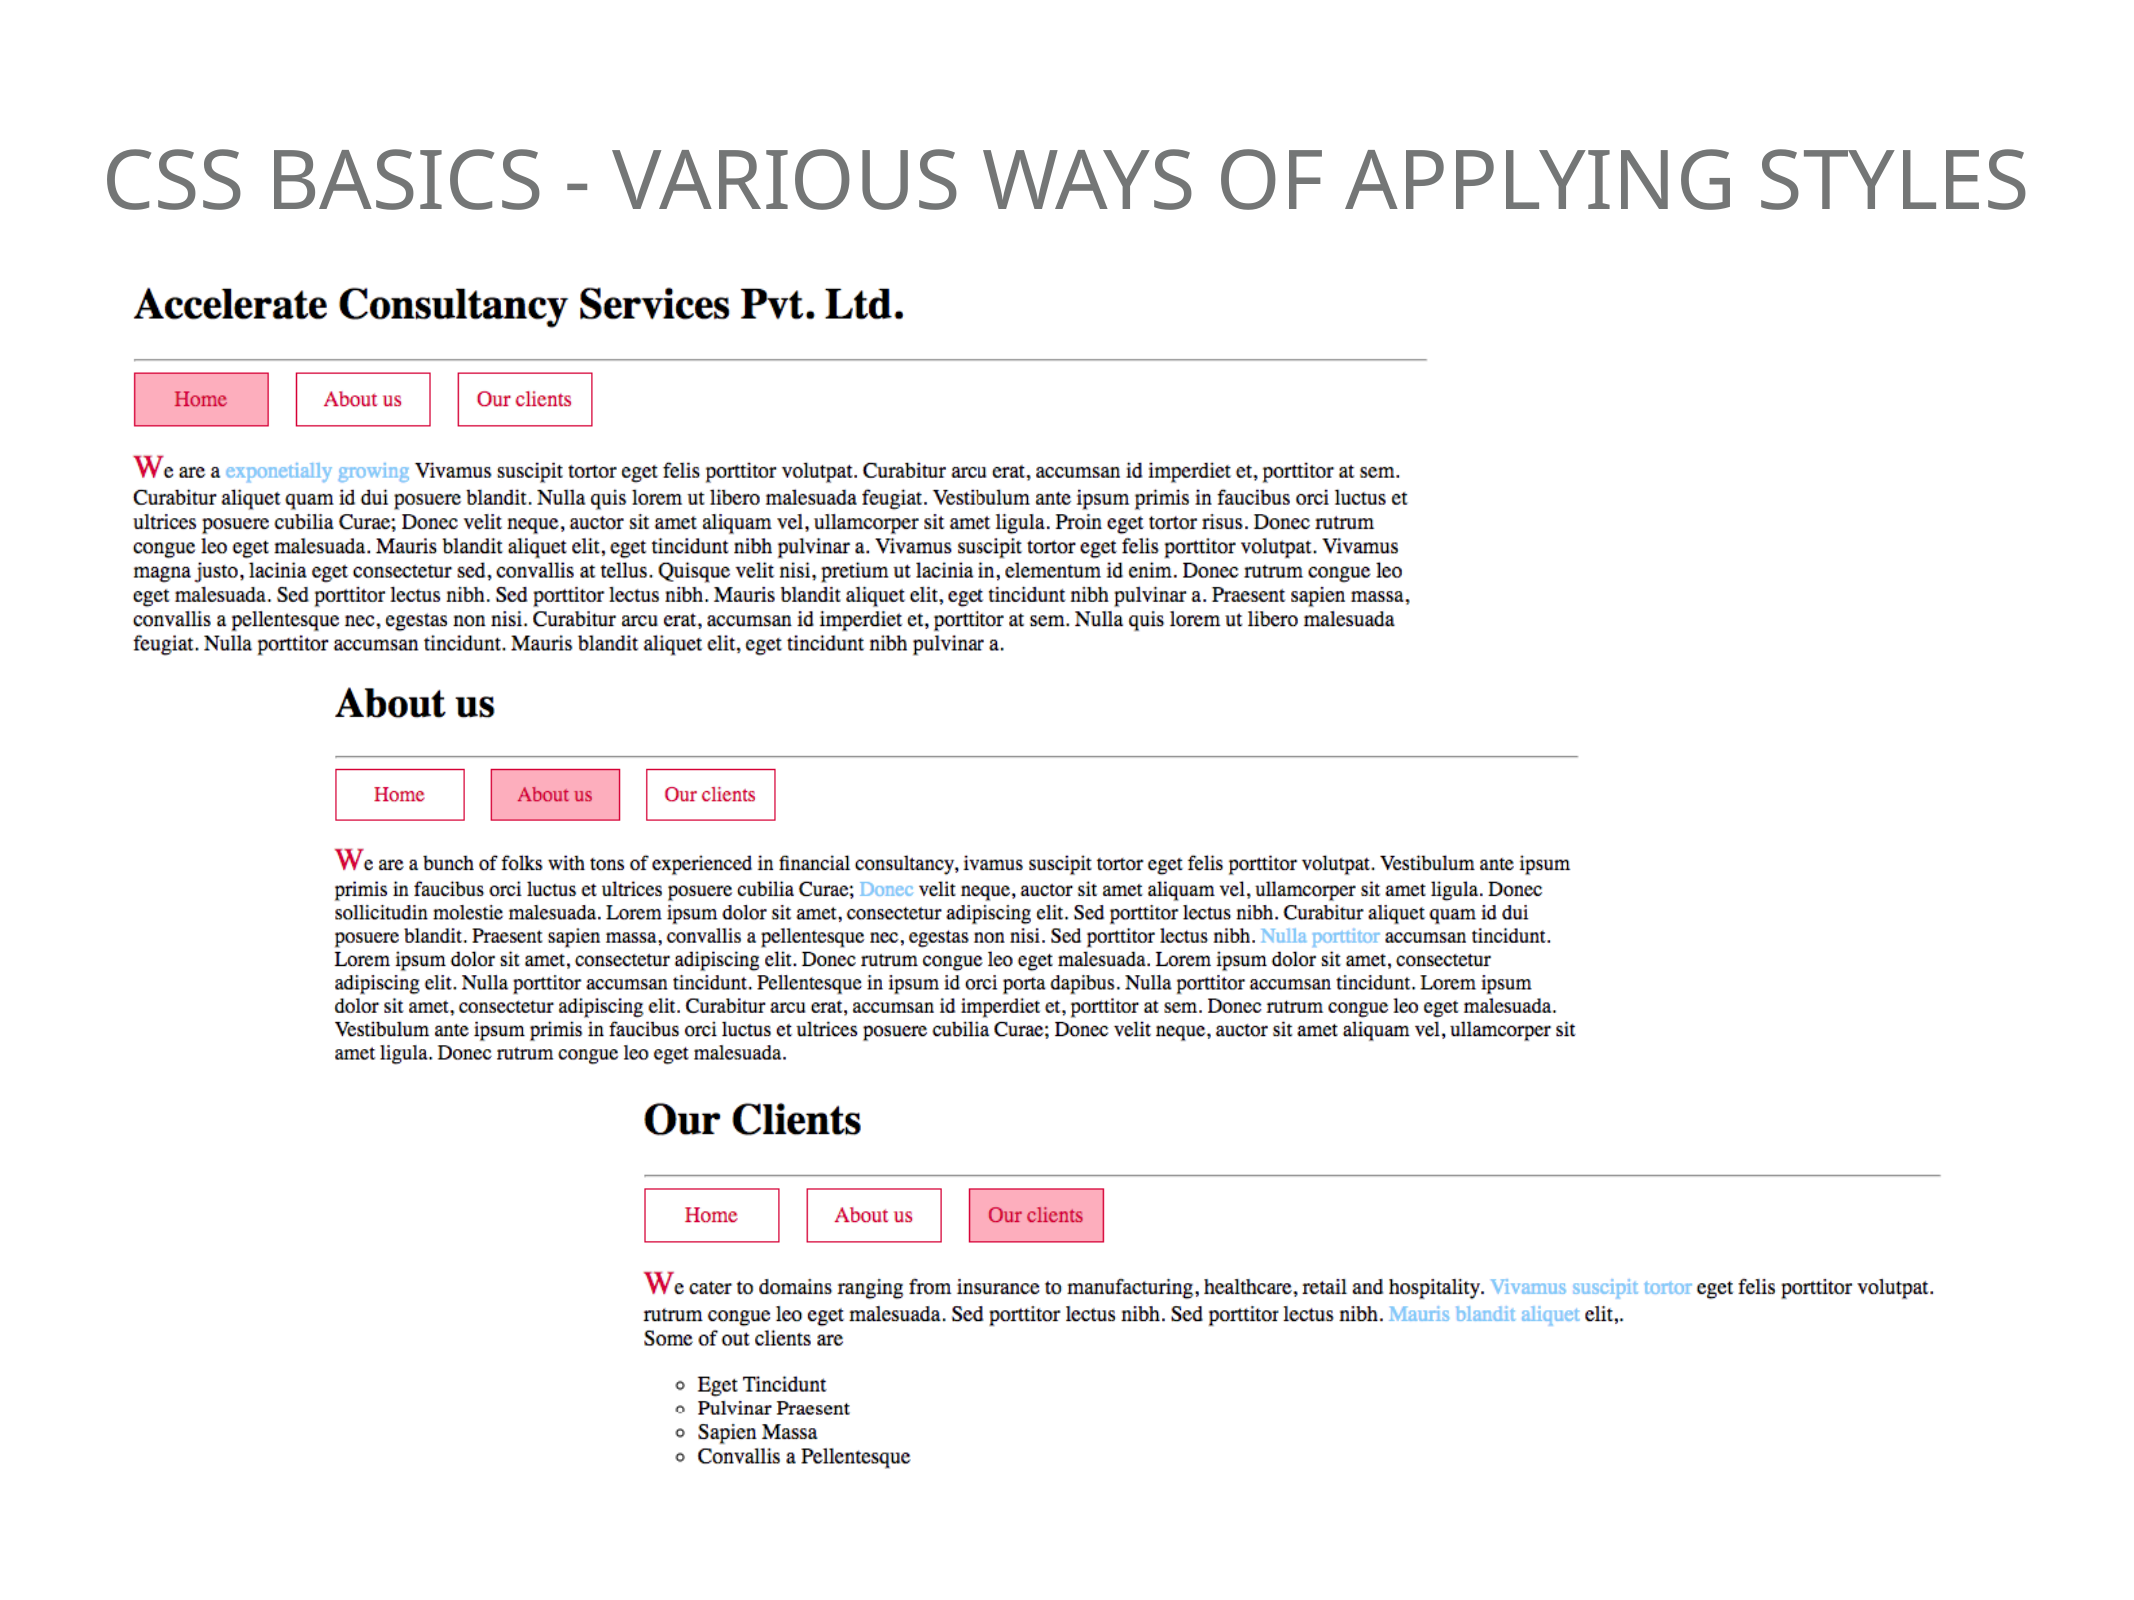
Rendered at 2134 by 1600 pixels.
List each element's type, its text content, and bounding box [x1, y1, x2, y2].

title CSS BASICS - VARIOUS WAYS OF APPLYING STYLES [93, 118, 2041, 238]
picture [2, 258, 2068, 1488]
